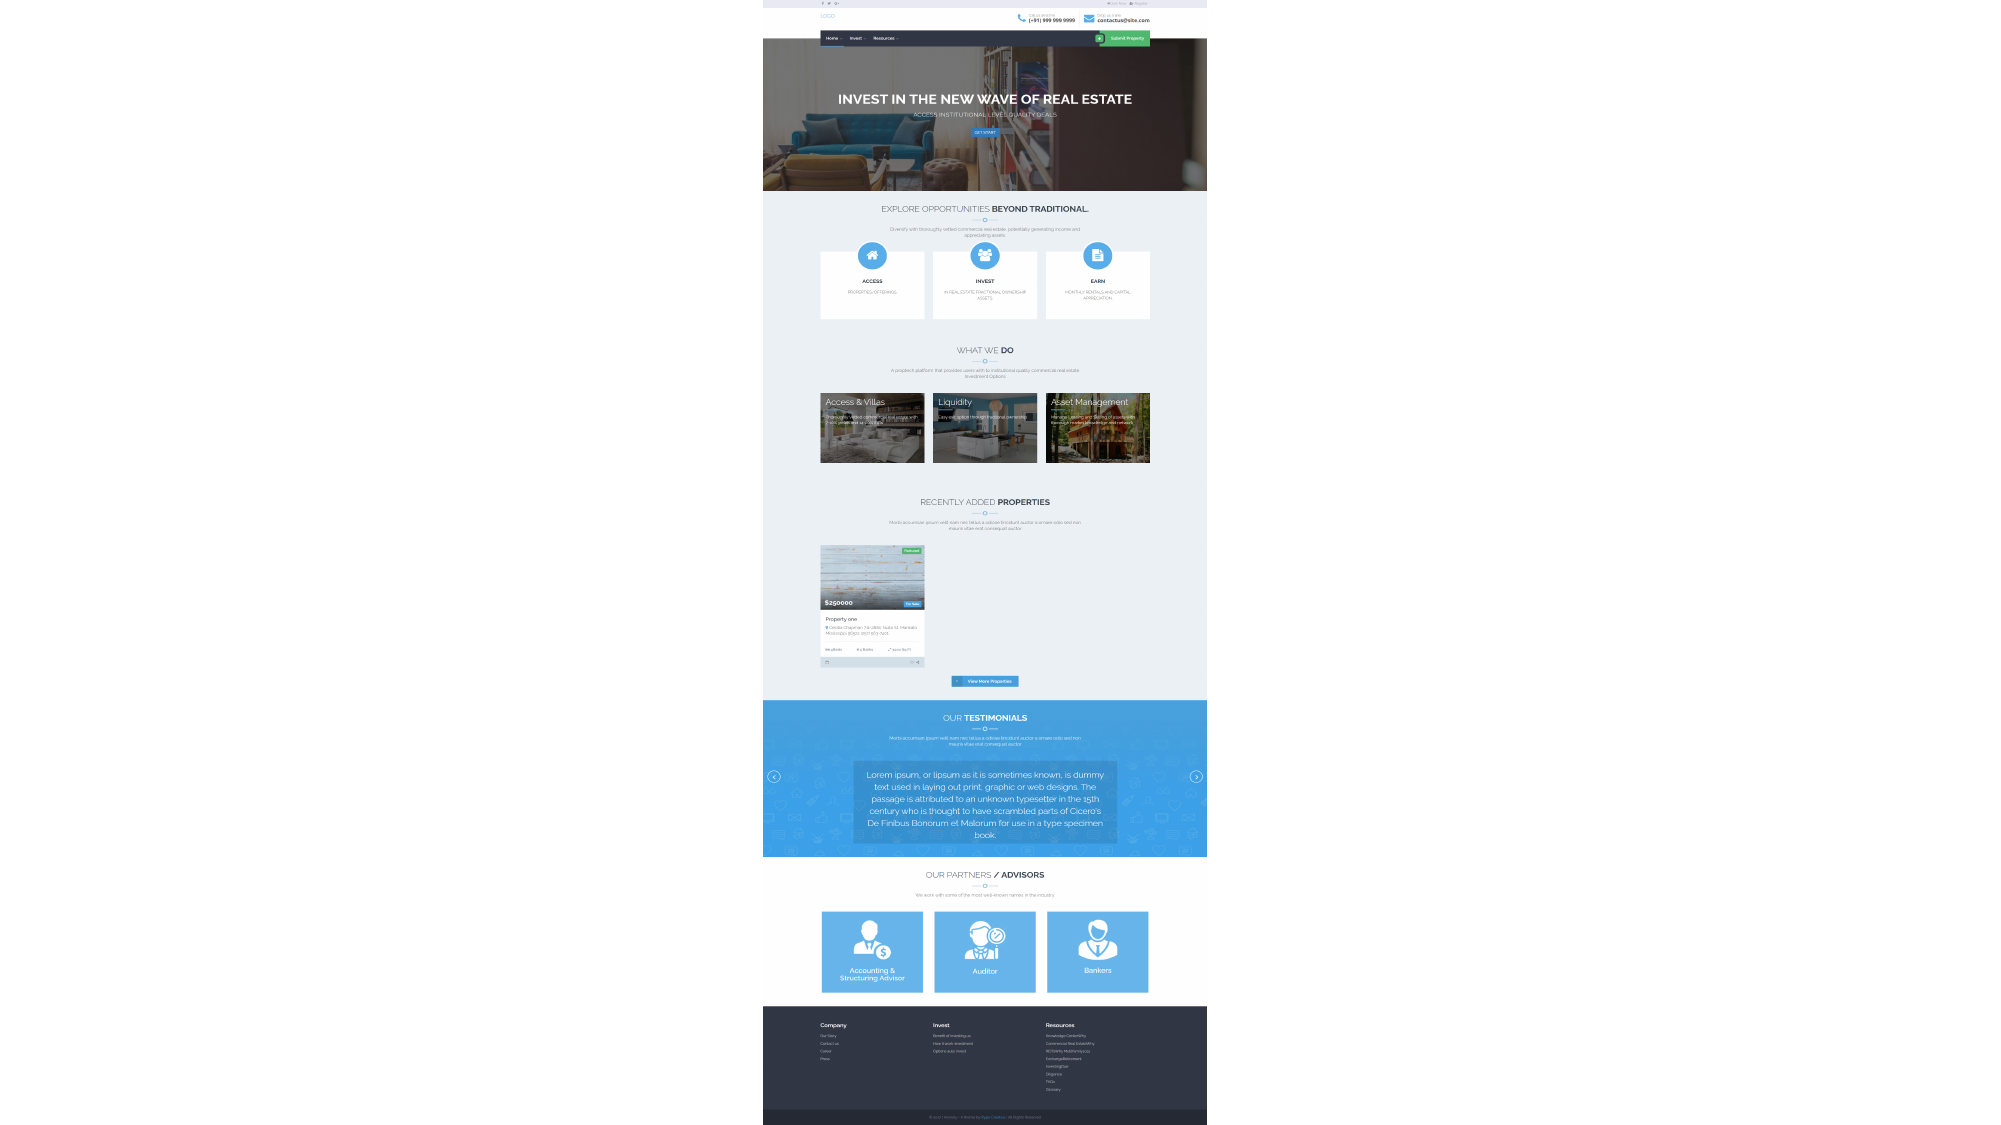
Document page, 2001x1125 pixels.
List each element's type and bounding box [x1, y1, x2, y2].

picture [763, 0, 1207, 1125]
